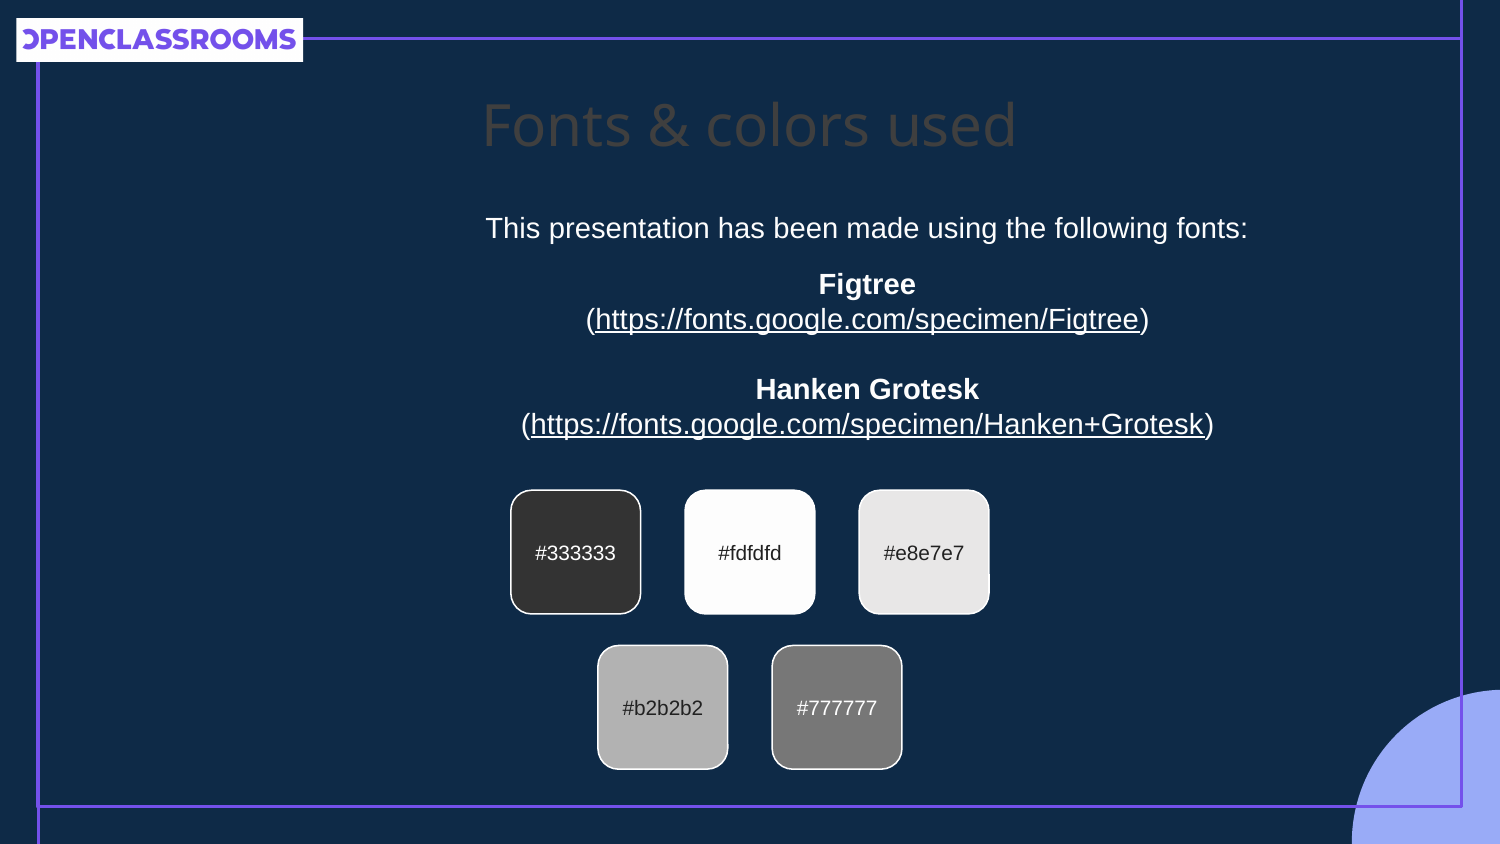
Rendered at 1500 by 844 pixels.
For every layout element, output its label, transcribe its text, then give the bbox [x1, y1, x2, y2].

text_box #777777 [772, 671, 902, 744]
text_box [859, 589, 989, 614]
picture [16, 18, 304, 62]
text_box [772, 645, 902, 671]
text_box [510, 490, 641, 515]
list This presentation has been made using the following fonts: Figtree (https://fonts.google.com/specimen/Figtree) Hanken Grotesk (https://fonts.google.com/specimen/Hanken+Grotesk) [235, 194, 1500, 436]
text_box [685, 589, 815, 614]
text_box [510, 589, 641, 614]
text_box [859, 490, 989, 515]
title Fonts & colors used [118, 72, 1382, 167]
text_box [772, 744, 902, 770]
text_box [597, 744, 728, 770]
text_box [597, 645, 728, 671]
text_box #b2b2b2 [597, 671, 728, 744]
text_box #e8e7e7 [859, 515, 989, 589]
text_box #fdfdfd [685, 515, 815, 589]
text_box #333333 [510, 515, 641, 589]
text_box [685, 490, 815, 515]
